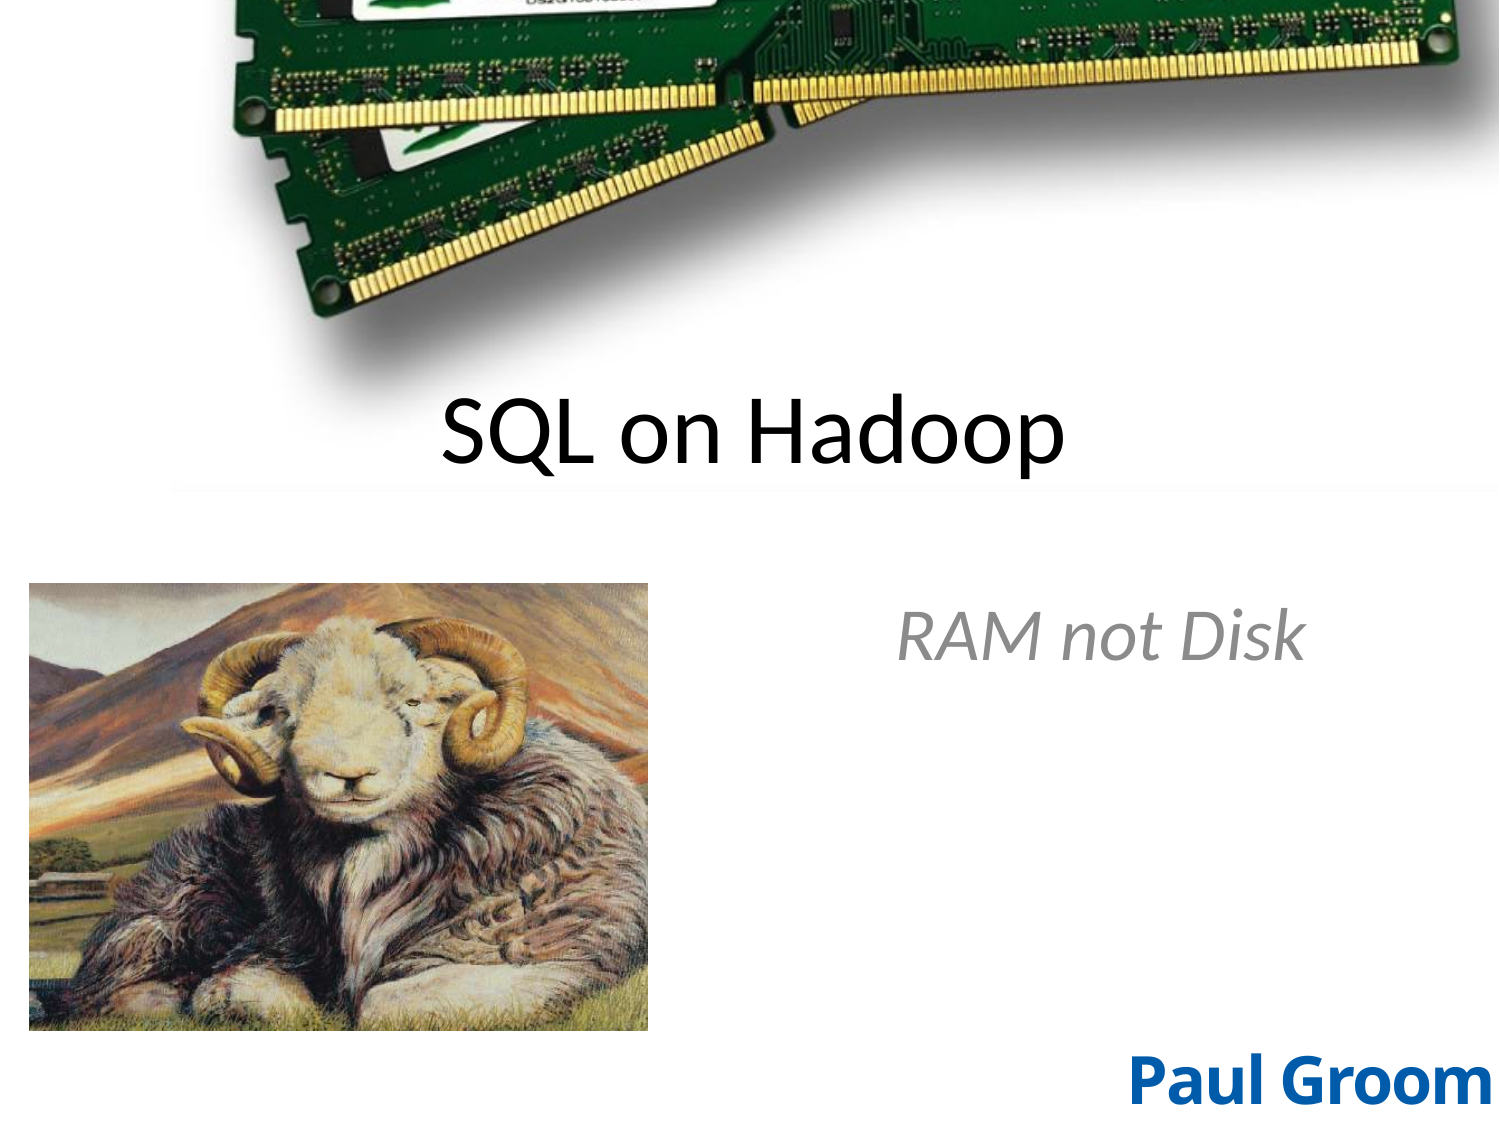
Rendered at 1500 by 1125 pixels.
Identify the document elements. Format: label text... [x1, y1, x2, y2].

title SQL on Hadoop [3, 302, 1500, 544]
picture [170, 0, 1499, 492]
text_box RAM not Disk [761, 577, 1441, 692]
picture [29, 583, 648, 1031]
text_box Paul Groom [1111, 1030, 1500, 1125]
